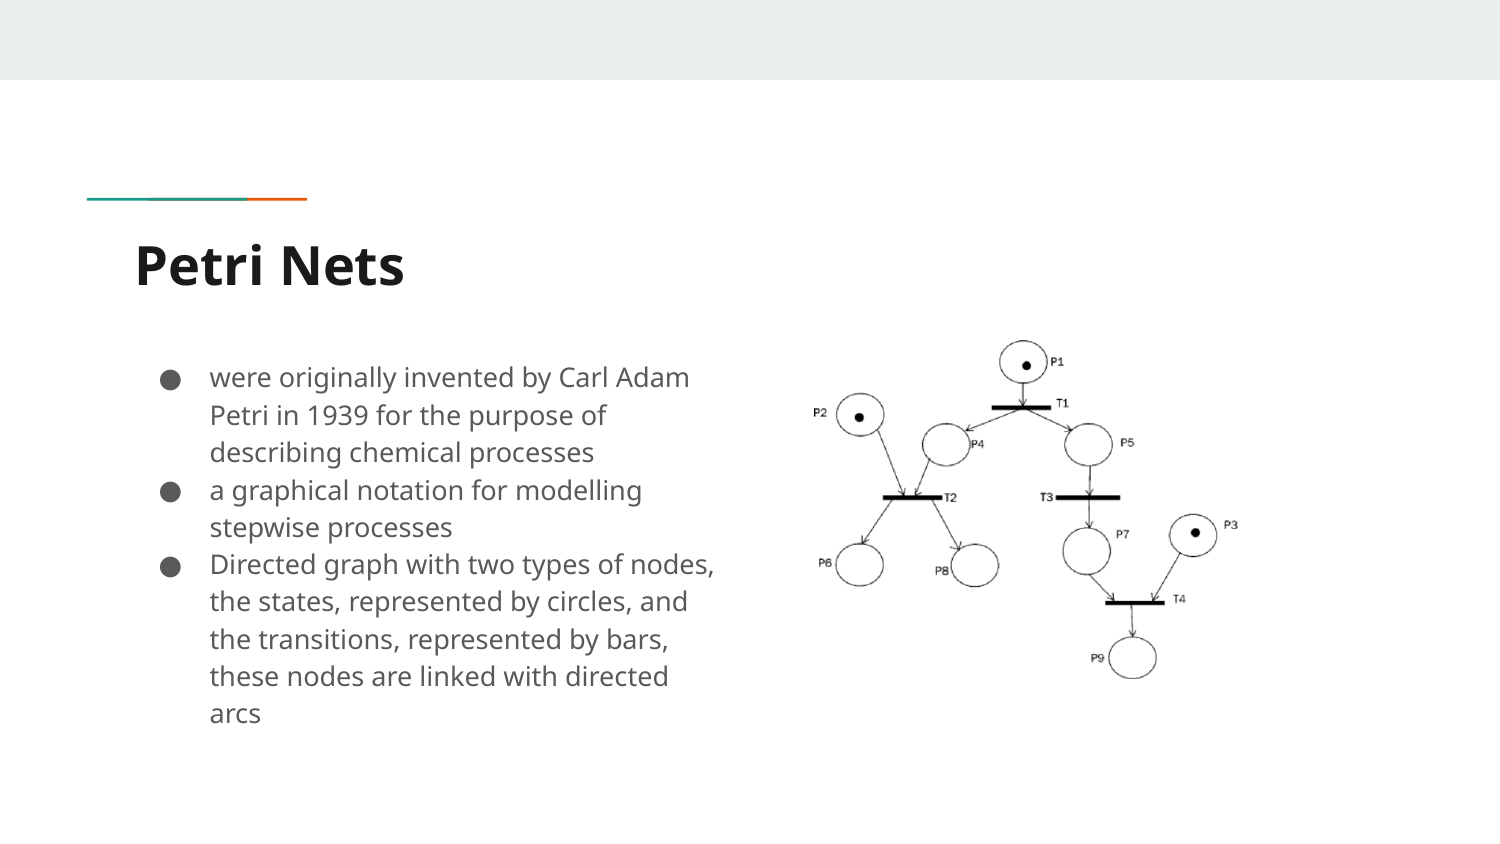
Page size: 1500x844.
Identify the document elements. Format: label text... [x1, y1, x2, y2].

list were originally invented by Carl Adam Petri in 1939 for the purpose of describing chemical processes a graphical notation for modelling stepwise processes Directed graph with two types of nodes, the states, represented by circles, and the transitions, represented by bars, these nodes are linked with directed arcs [119, 341, 739, 712]
picture [761, 340, 1290, 693]
title Petri Nets [119, 216, 1381, 305]
